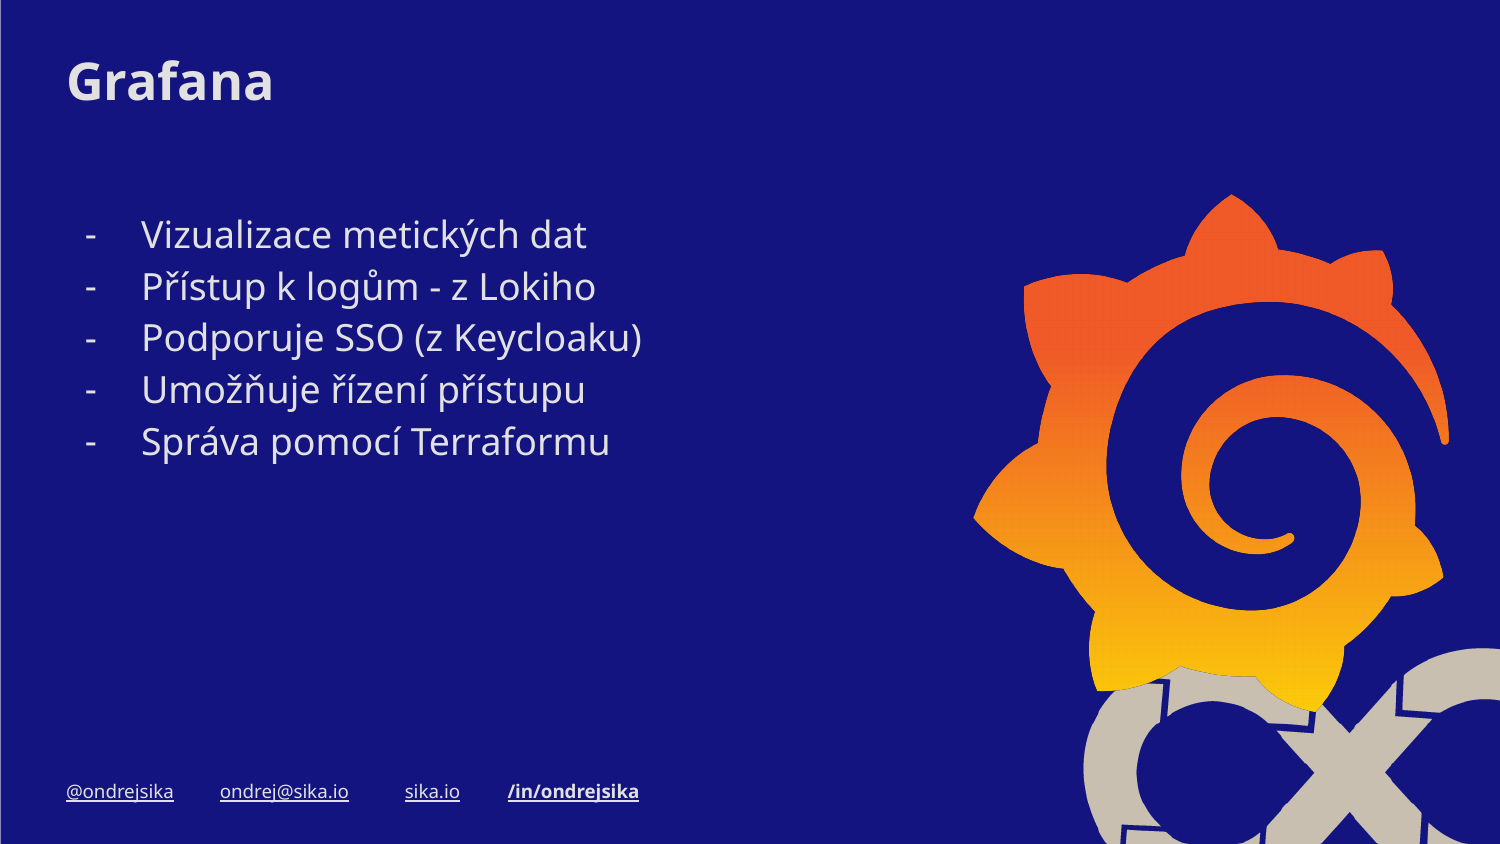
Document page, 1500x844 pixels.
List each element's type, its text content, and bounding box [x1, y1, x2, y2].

title Grafana [51, 33, 1449, 128]
list Vizualizace metických dat Přístup k logům - z Lokiho Podporuje SSO (z Keycloaku) Umožňuje řízení přístupu Správa pomocí Terraformu [51, 189, 908, 750]
picture [0, 0, 1500, 844]
